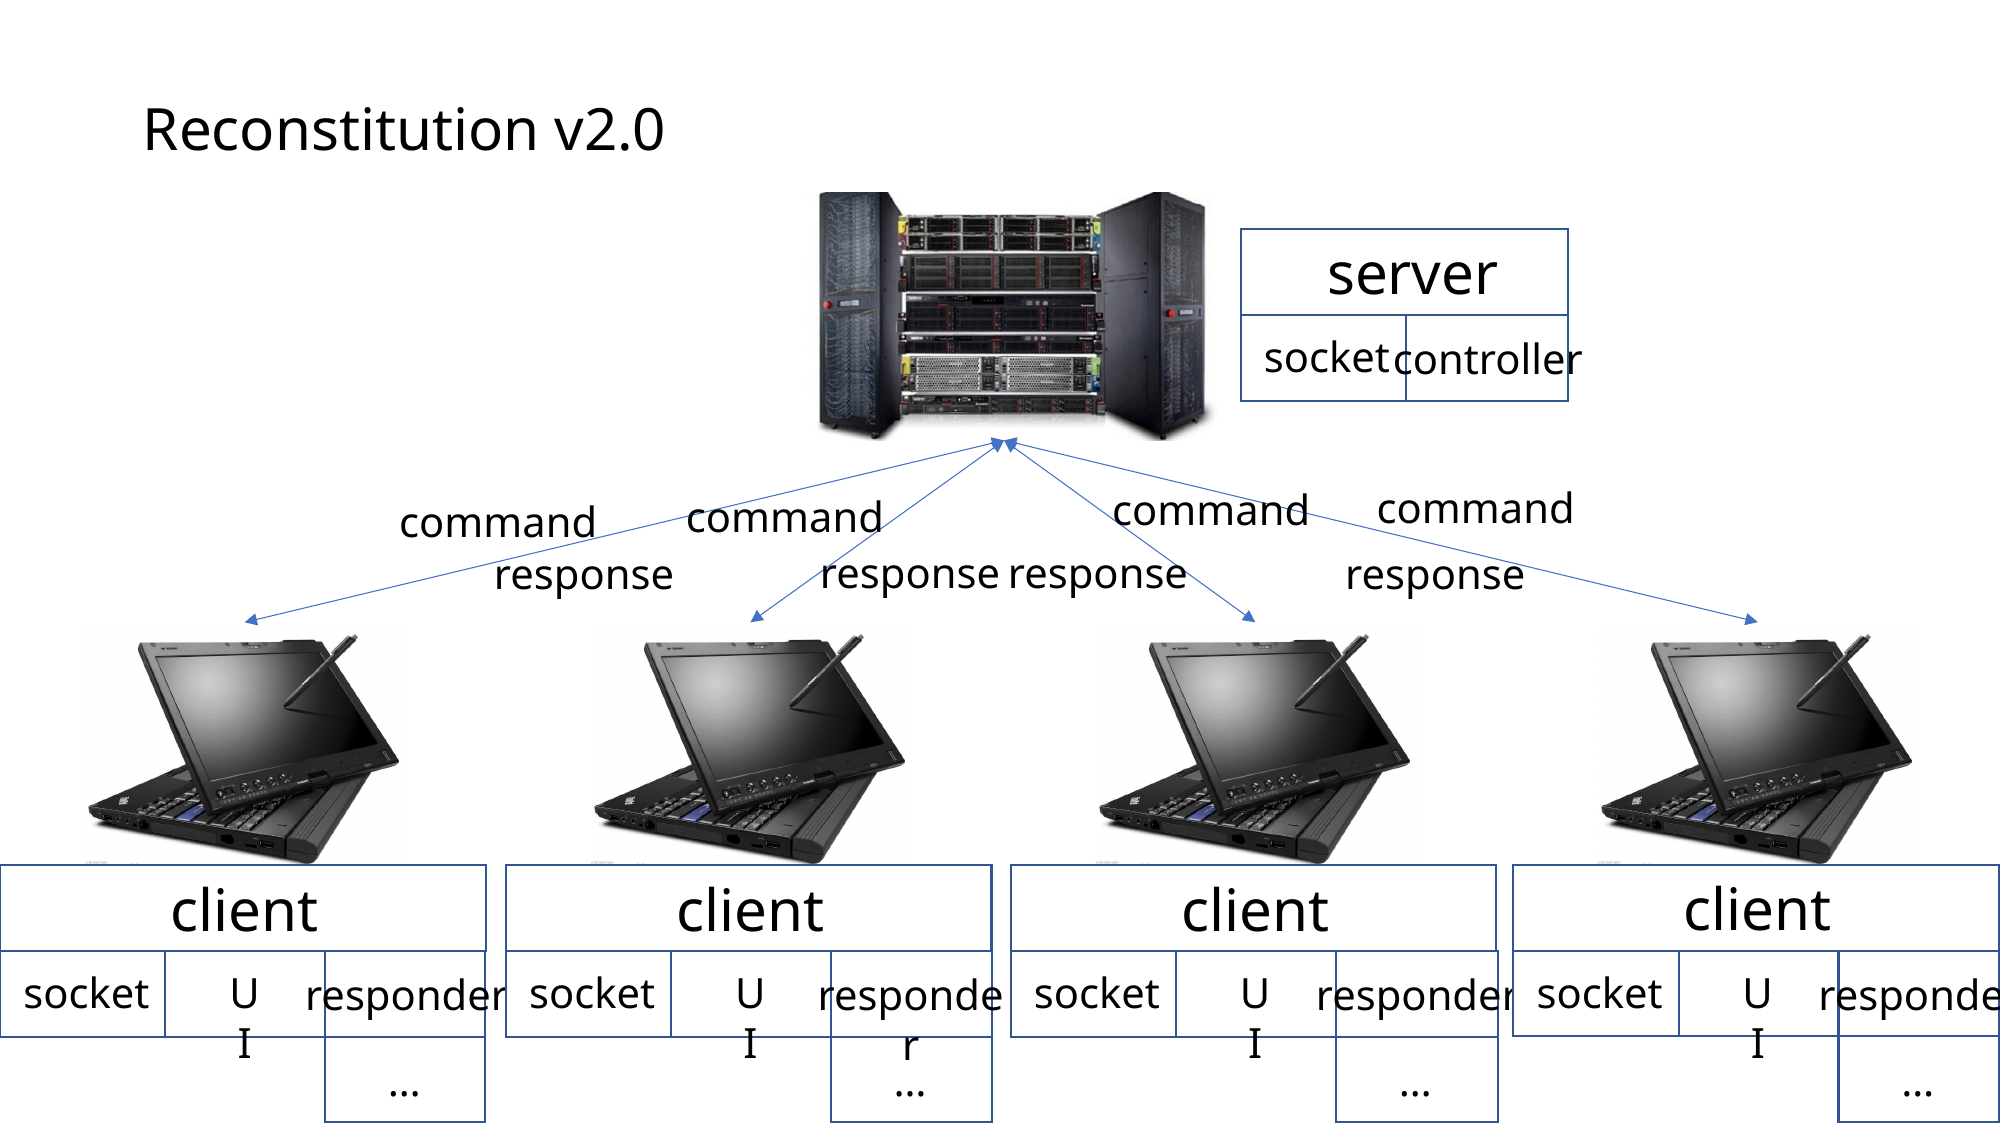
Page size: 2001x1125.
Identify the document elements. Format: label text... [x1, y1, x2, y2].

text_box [0, 192, 2000, 1123]
text_box Reconstitution v2.0 [128, 84, 1585, 170]
